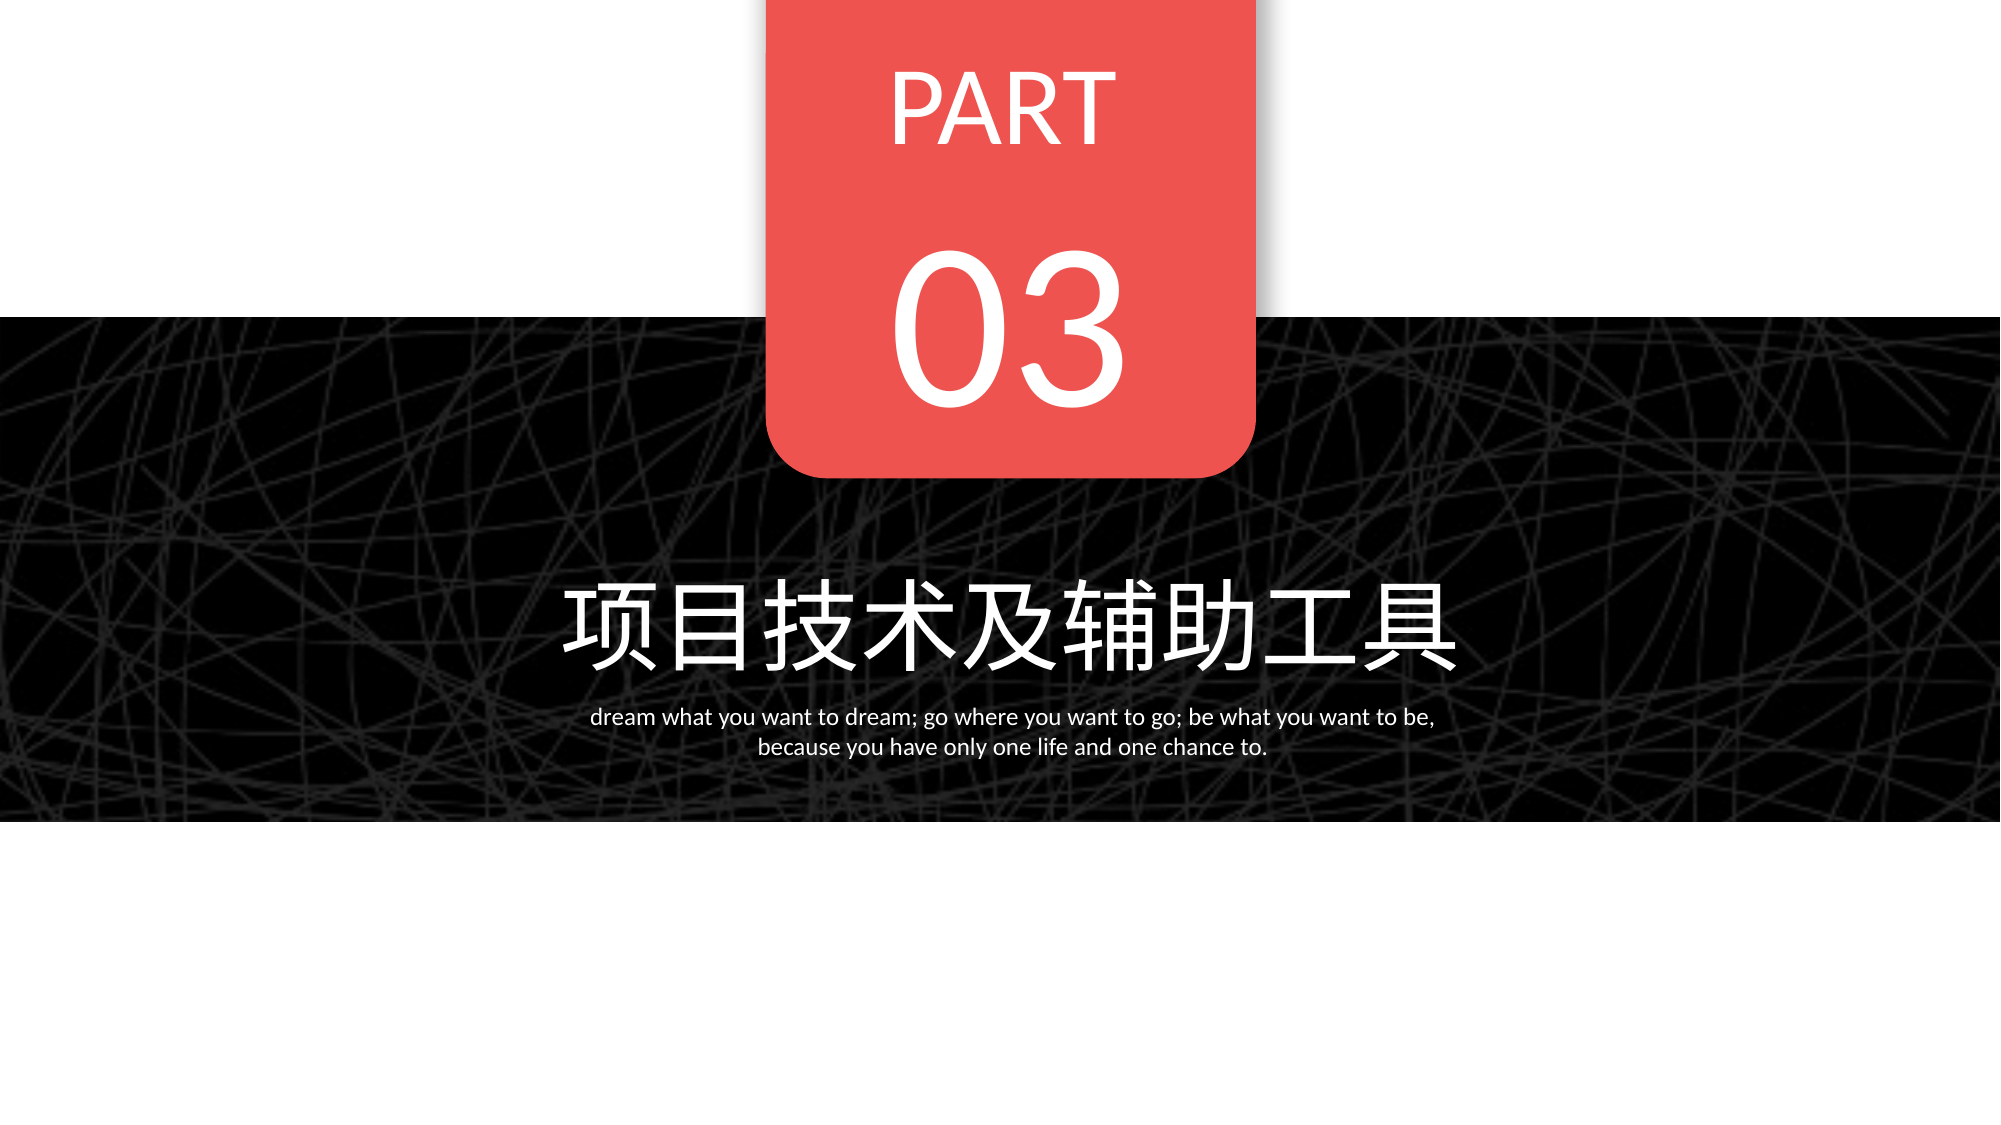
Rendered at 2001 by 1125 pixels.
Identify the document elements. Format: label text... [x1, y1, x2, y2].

text_box PART 03 [764, 0, 1258, 317]
picture [0, 317, 2000, 822]
